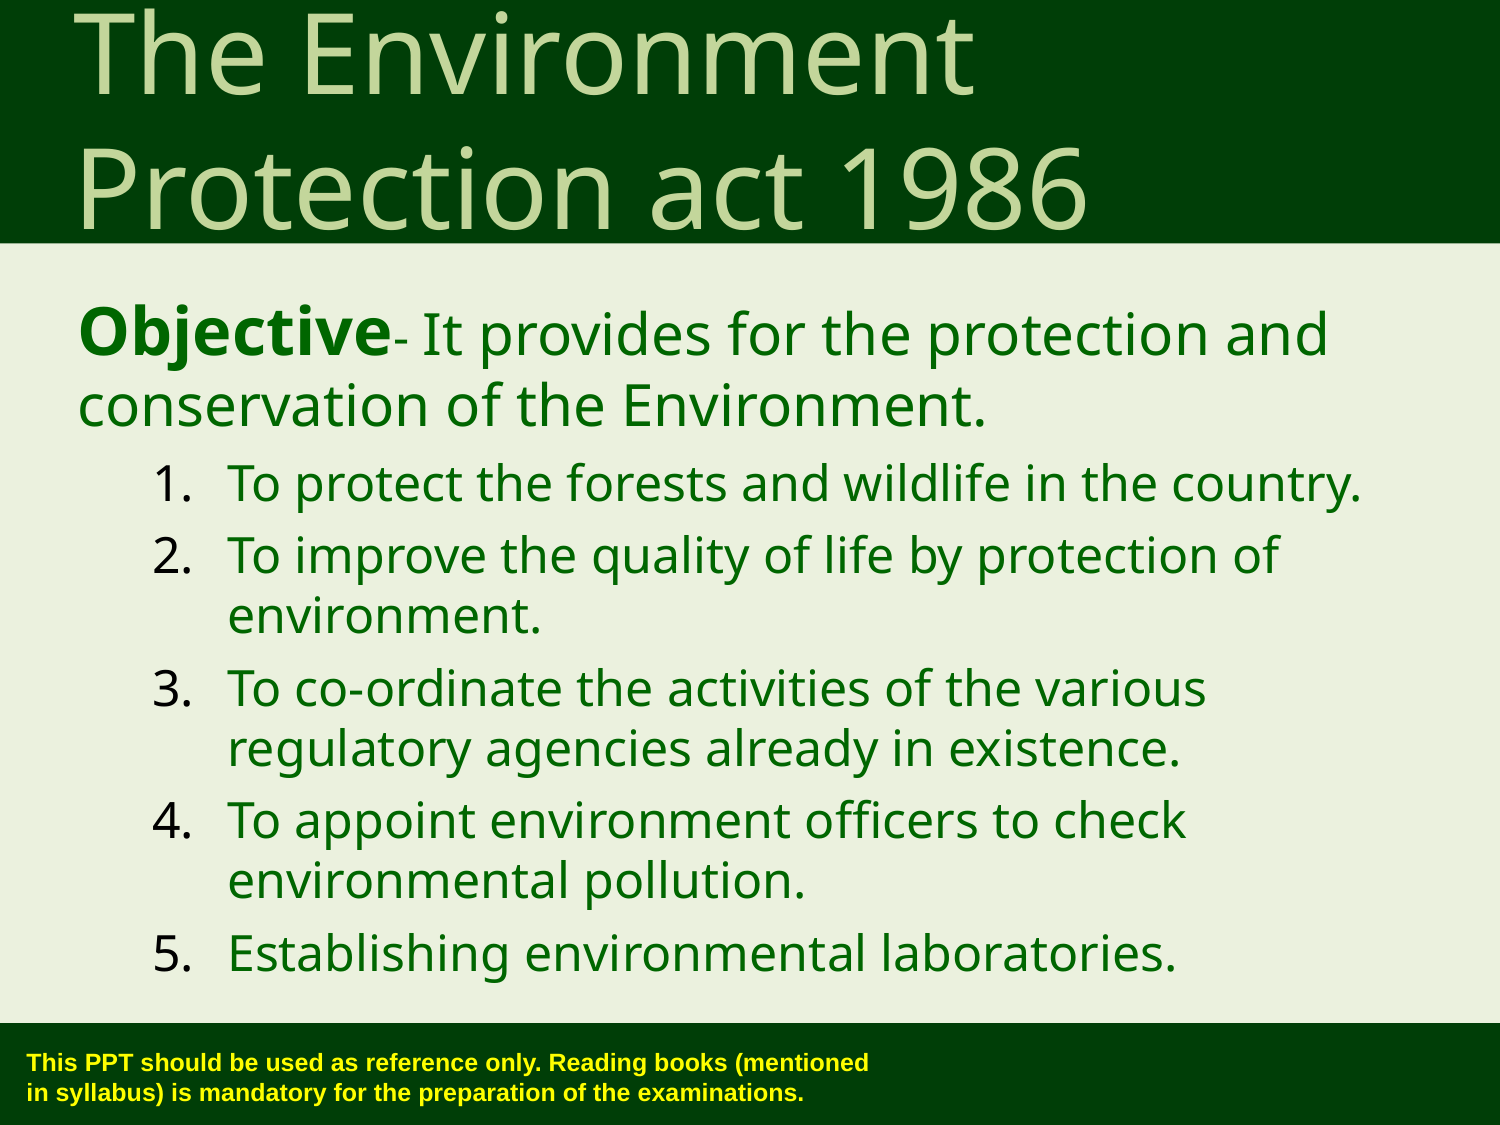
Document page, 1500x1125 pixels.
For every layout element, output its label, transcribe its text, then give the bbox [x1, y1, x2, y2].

text_box Objective- It provides for the protection and conservation of the Environment. To protect the forests and wildlife in the country. To improve the quality of life by protection of environment. To co-ordinate the activities of the various regulatory agencies already in existence. To appoint environment officers to check environmental pollution. Establishing environmental laboratories. [62, 281, 1450, 988]
text_box The Environment Protection act 1986 [58, 0, 1425, 235]
